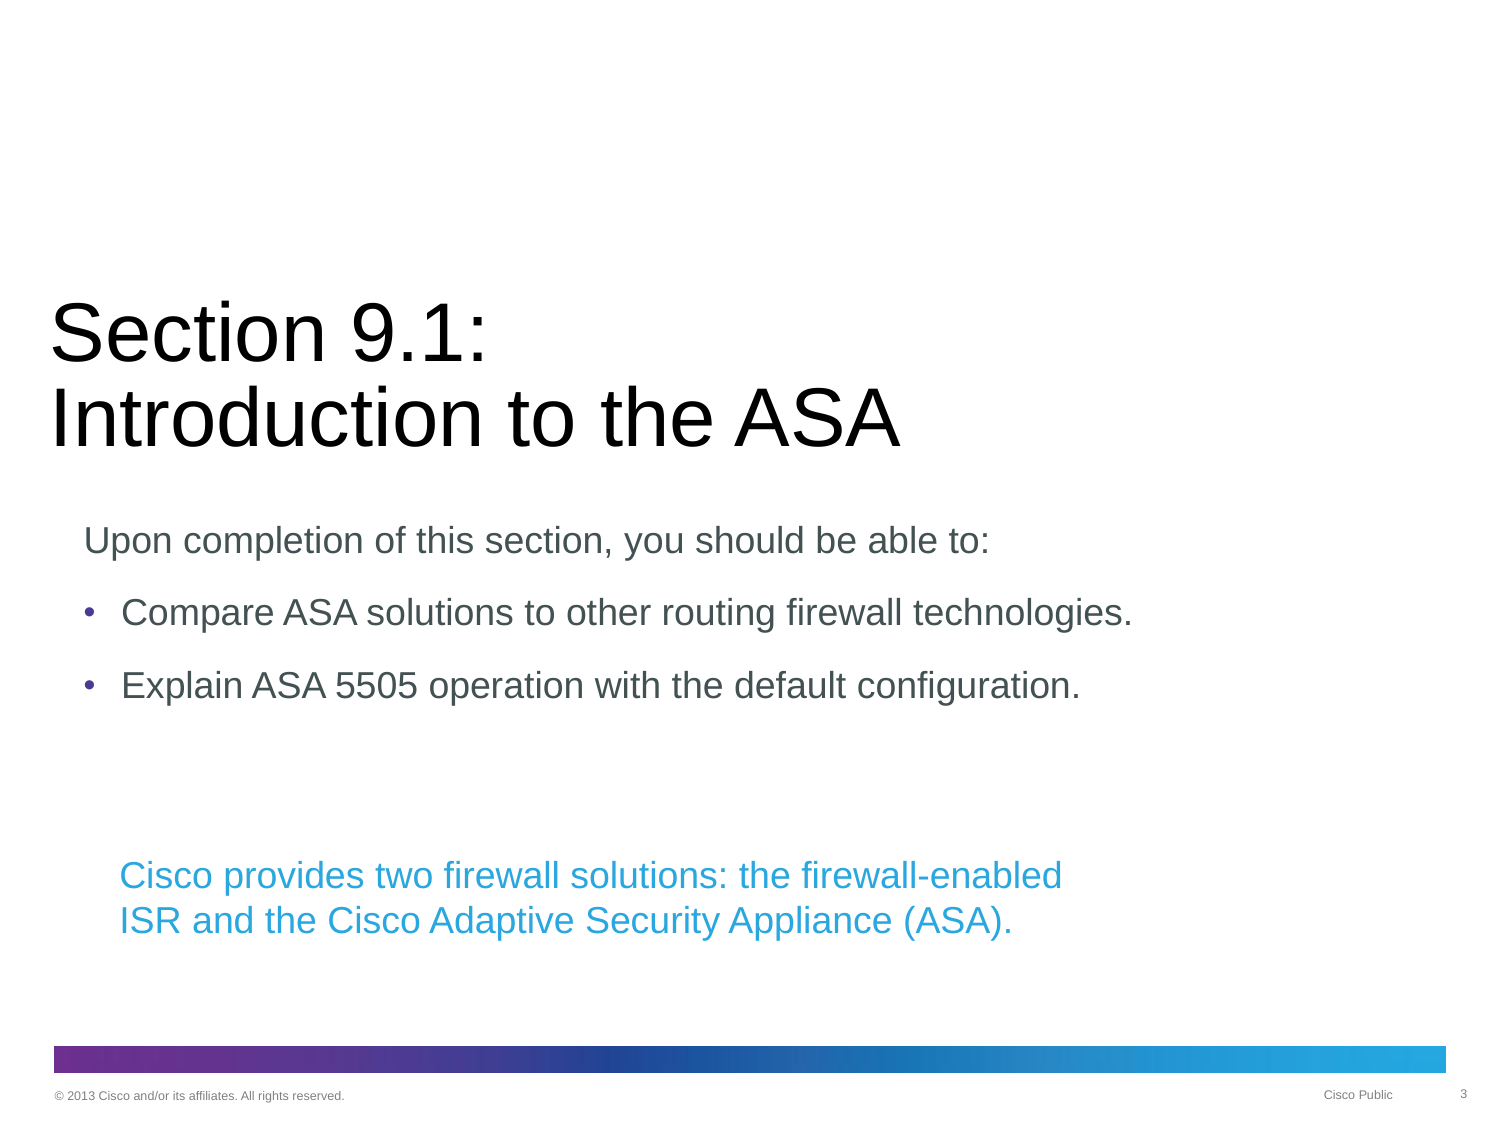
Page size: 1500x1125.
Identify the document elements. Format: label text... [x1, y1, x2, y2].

title Section 9.1: Introduction to the ASA [36, 356, 1368, 471]
picture [54, 1046, 1446, 1073]
text_box Upon completion of this section, you should be able to: Compare ASA solutions to other routing firewall technologies. Explain ASA 5505 operation with the default configuration. [68, 511, 1476, 844]
text_box Cisco provides two firewall solutions: the firewall-enabled ISR and the Cisco Adaptive Security Appliance (ASA). [104, 843, 1105, 949]
